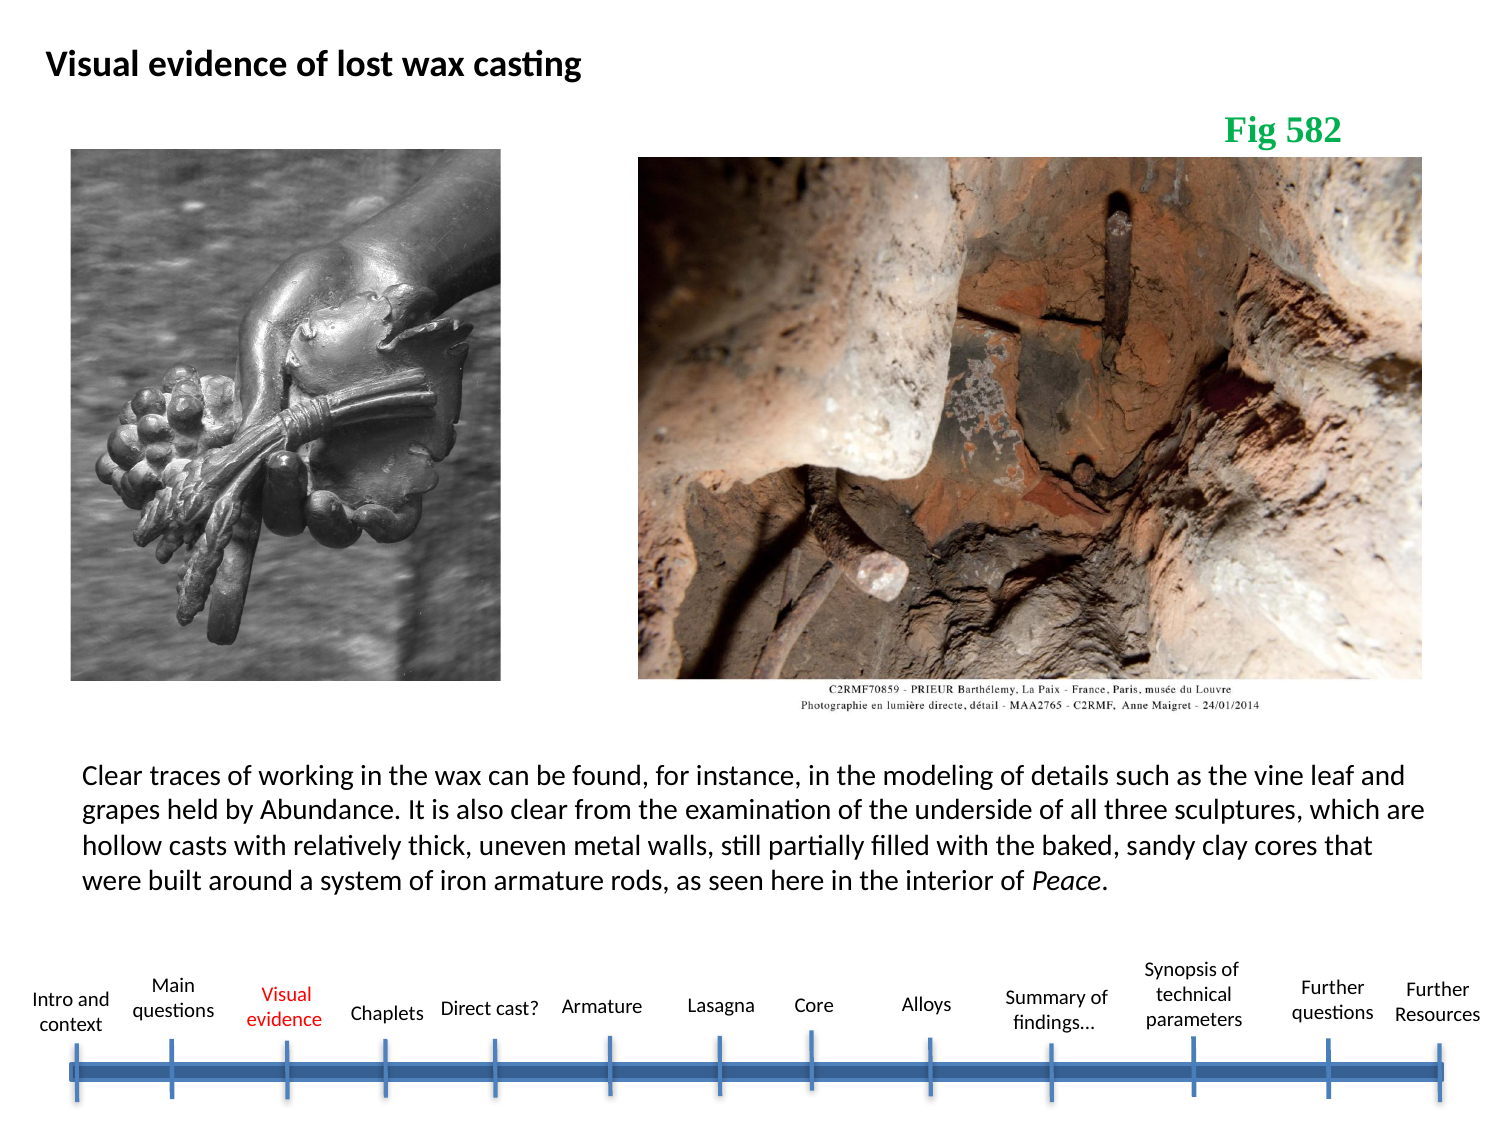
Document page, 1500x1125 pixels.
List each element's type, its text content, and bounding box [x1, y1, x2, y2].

text_box Fig 582 [1209, 97, 1358, 156]
text_box Visual evidence of lost wax casting [30, 31, 793, 92]
picture [638, 157, 1422, 715]
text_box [0, 947, 1500, 1103]
text_box Clear traces of working in the wax can be found, for instance, in the modeling of details such as the vine leaf and grapes held by Abundance. It is also clear from the examination of the underside of all three sculptures, which are hollow casts with relatively thick, uneven metal walls, still partially filled with the baked, sandy clay cores that were built around a system of iron armature rods, as seen here in the interior of Peace. [67, 748, 1443, 946]
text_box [70, 149, 501, 681]
